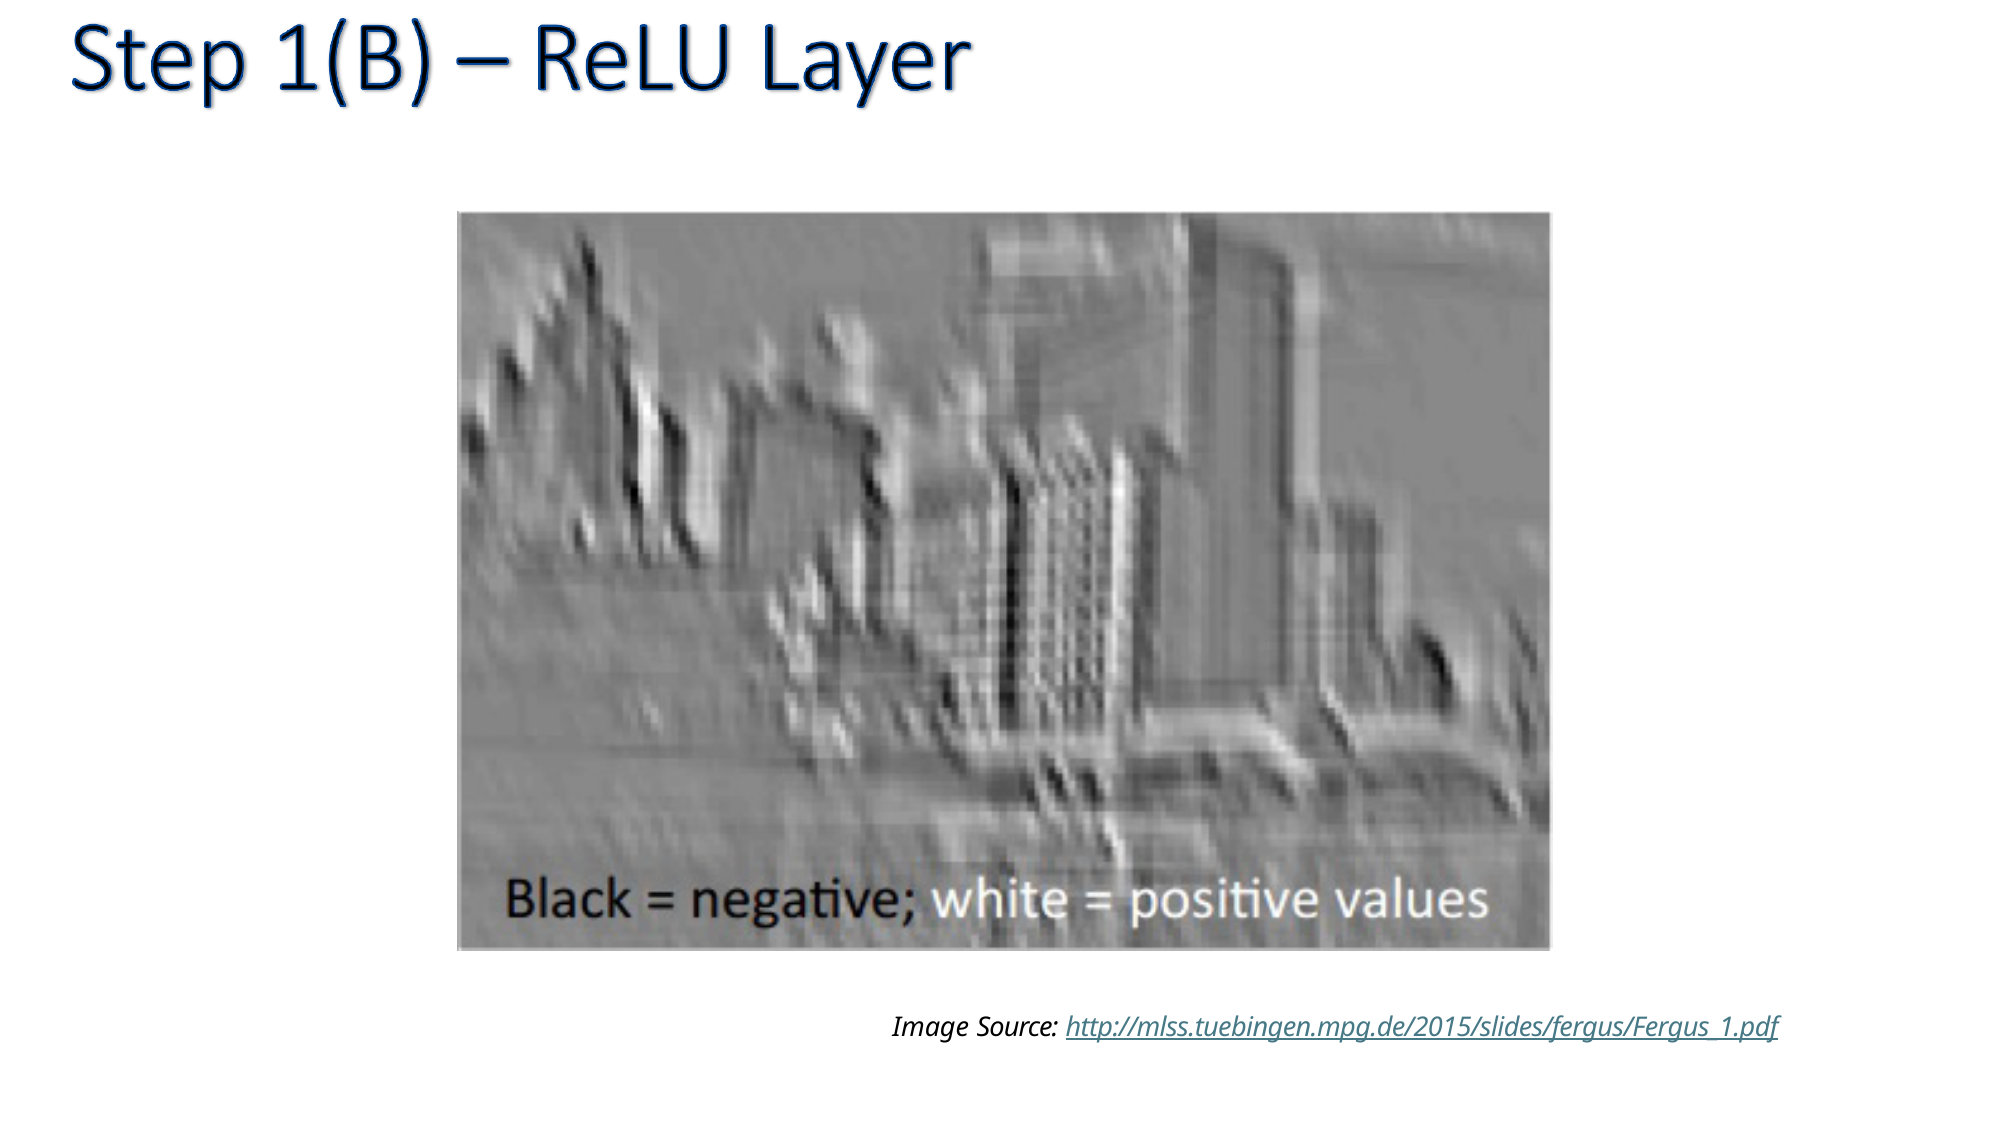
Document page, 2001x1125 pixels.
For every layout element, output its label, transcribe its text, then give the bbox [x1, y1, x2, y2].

text_box Image Source: http://mlss.tuebingen.mpg.de/2015/slides/fergus/Fergus_1.pdf [890, 1006, 1942, 1046]
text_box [535, 19, 734, 98]
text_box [452, 53, 517, 72]
picture [456, 210, 1553, 952]
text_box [68, 14, 437, 115]
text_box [761, 19, 979, 115]
